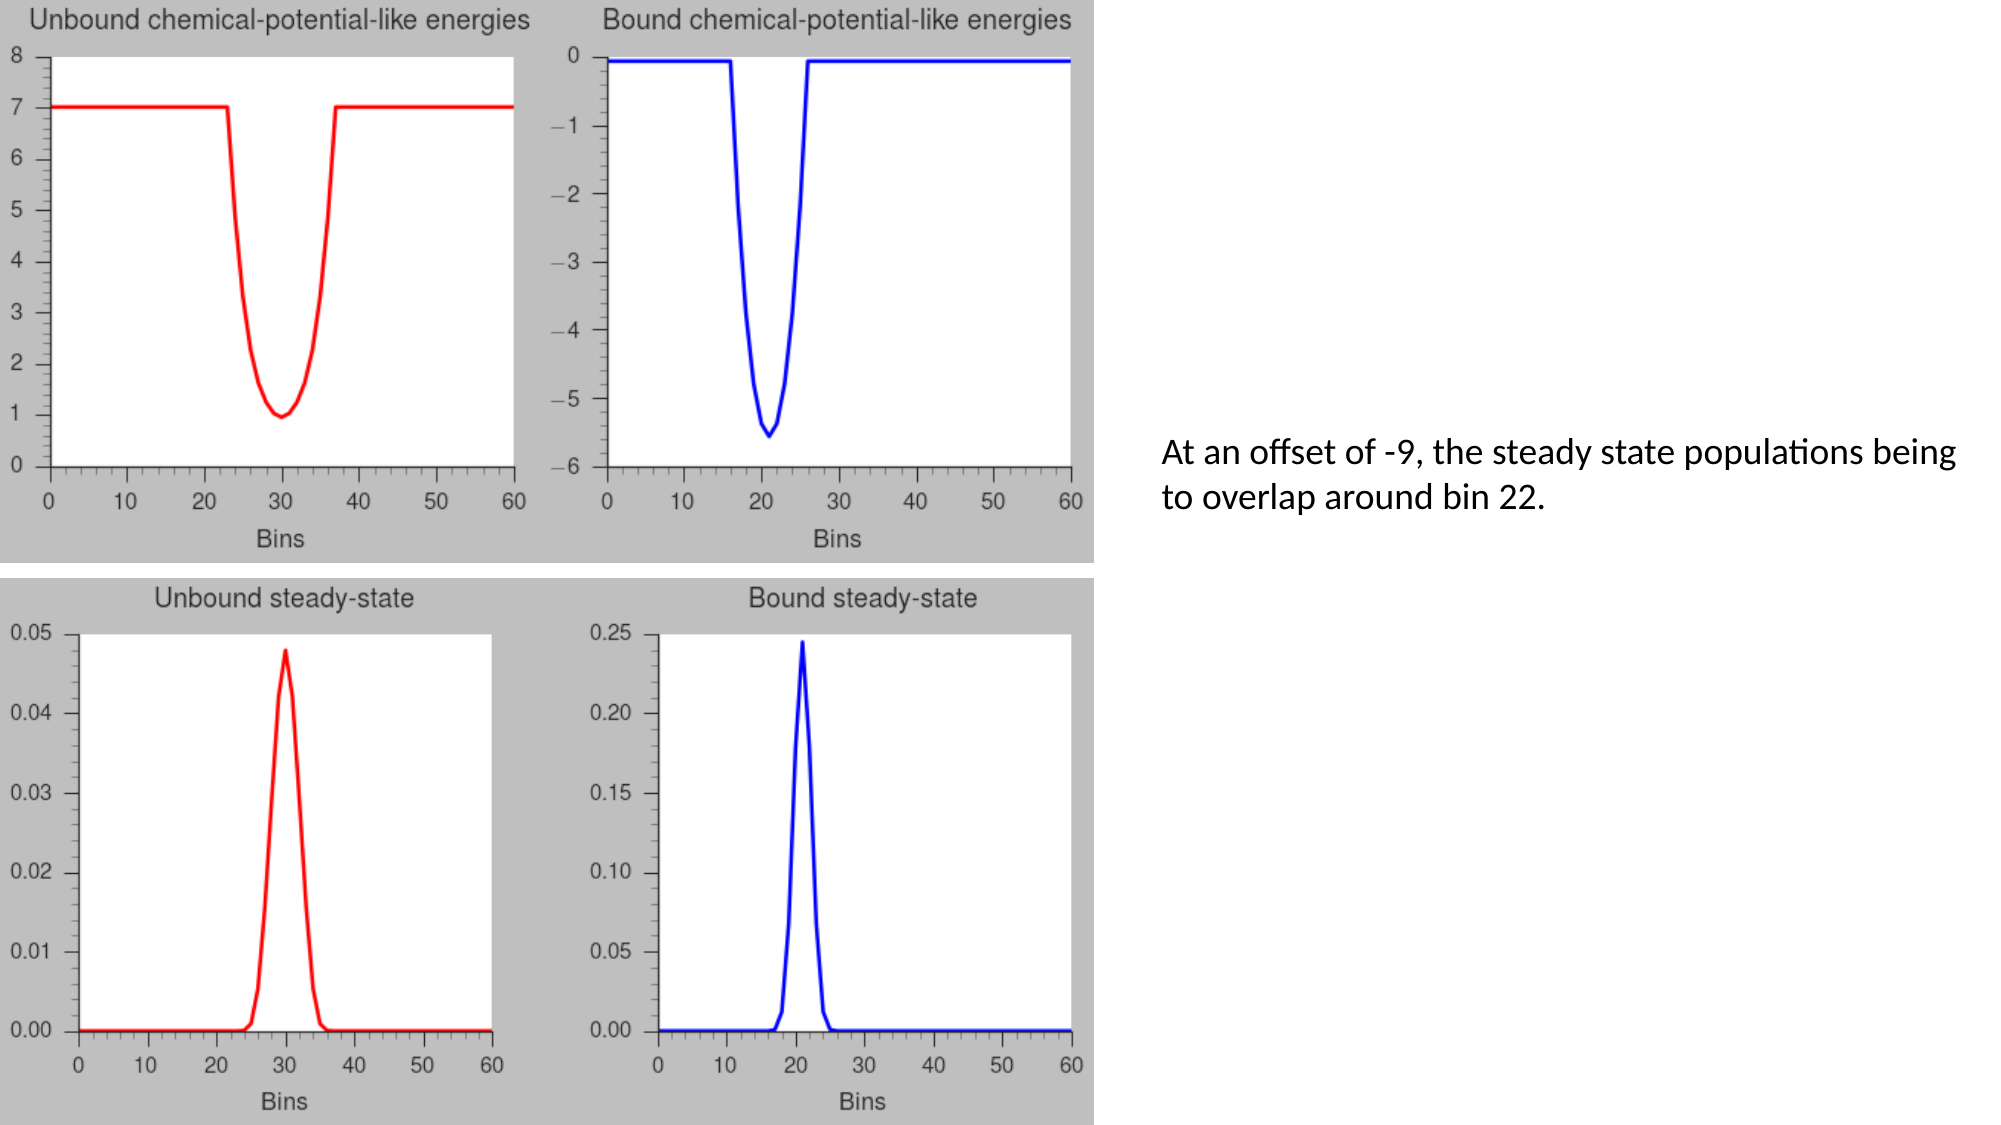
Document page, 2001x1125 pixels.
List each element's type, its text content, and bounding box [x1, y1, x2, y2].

text_box At an offset of -9, the steady state populations being to overlap around bin 22. [1146, 419, 2000, 525]
picture [0, 0, 1094, 563]
picture [0, 578, 1094, 1125]
